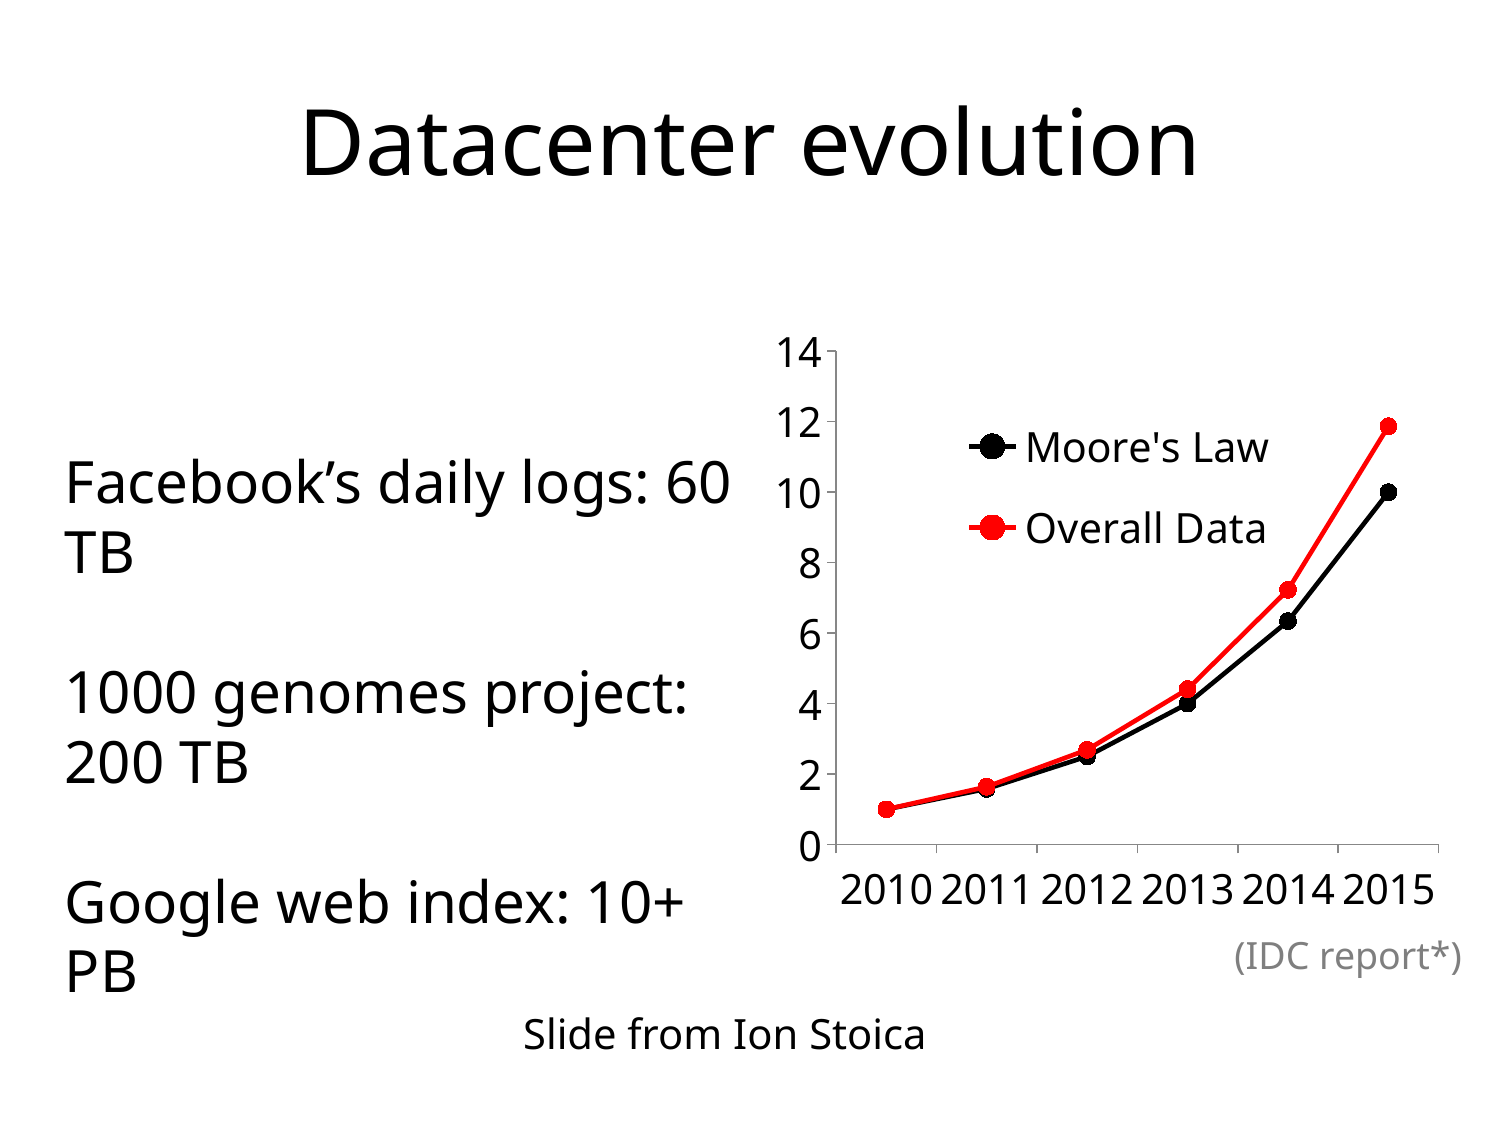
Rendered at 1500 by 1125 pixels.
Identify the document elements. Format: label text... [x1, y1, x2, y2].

title Datacenter evolution [75, 45, 1425, 233]
text_box Facebook’s daily logs: 60 TB 1000 genomes project: 200 TB Google web index: 10+ PB [50, 437, 775, 1012]
text_box Slide from Ion Stoica [362, 1000, 1088, 1066]
text_box (IDC report*) [1219, 924, 1477, 985]
chart [774, 317, 1457, 931]
